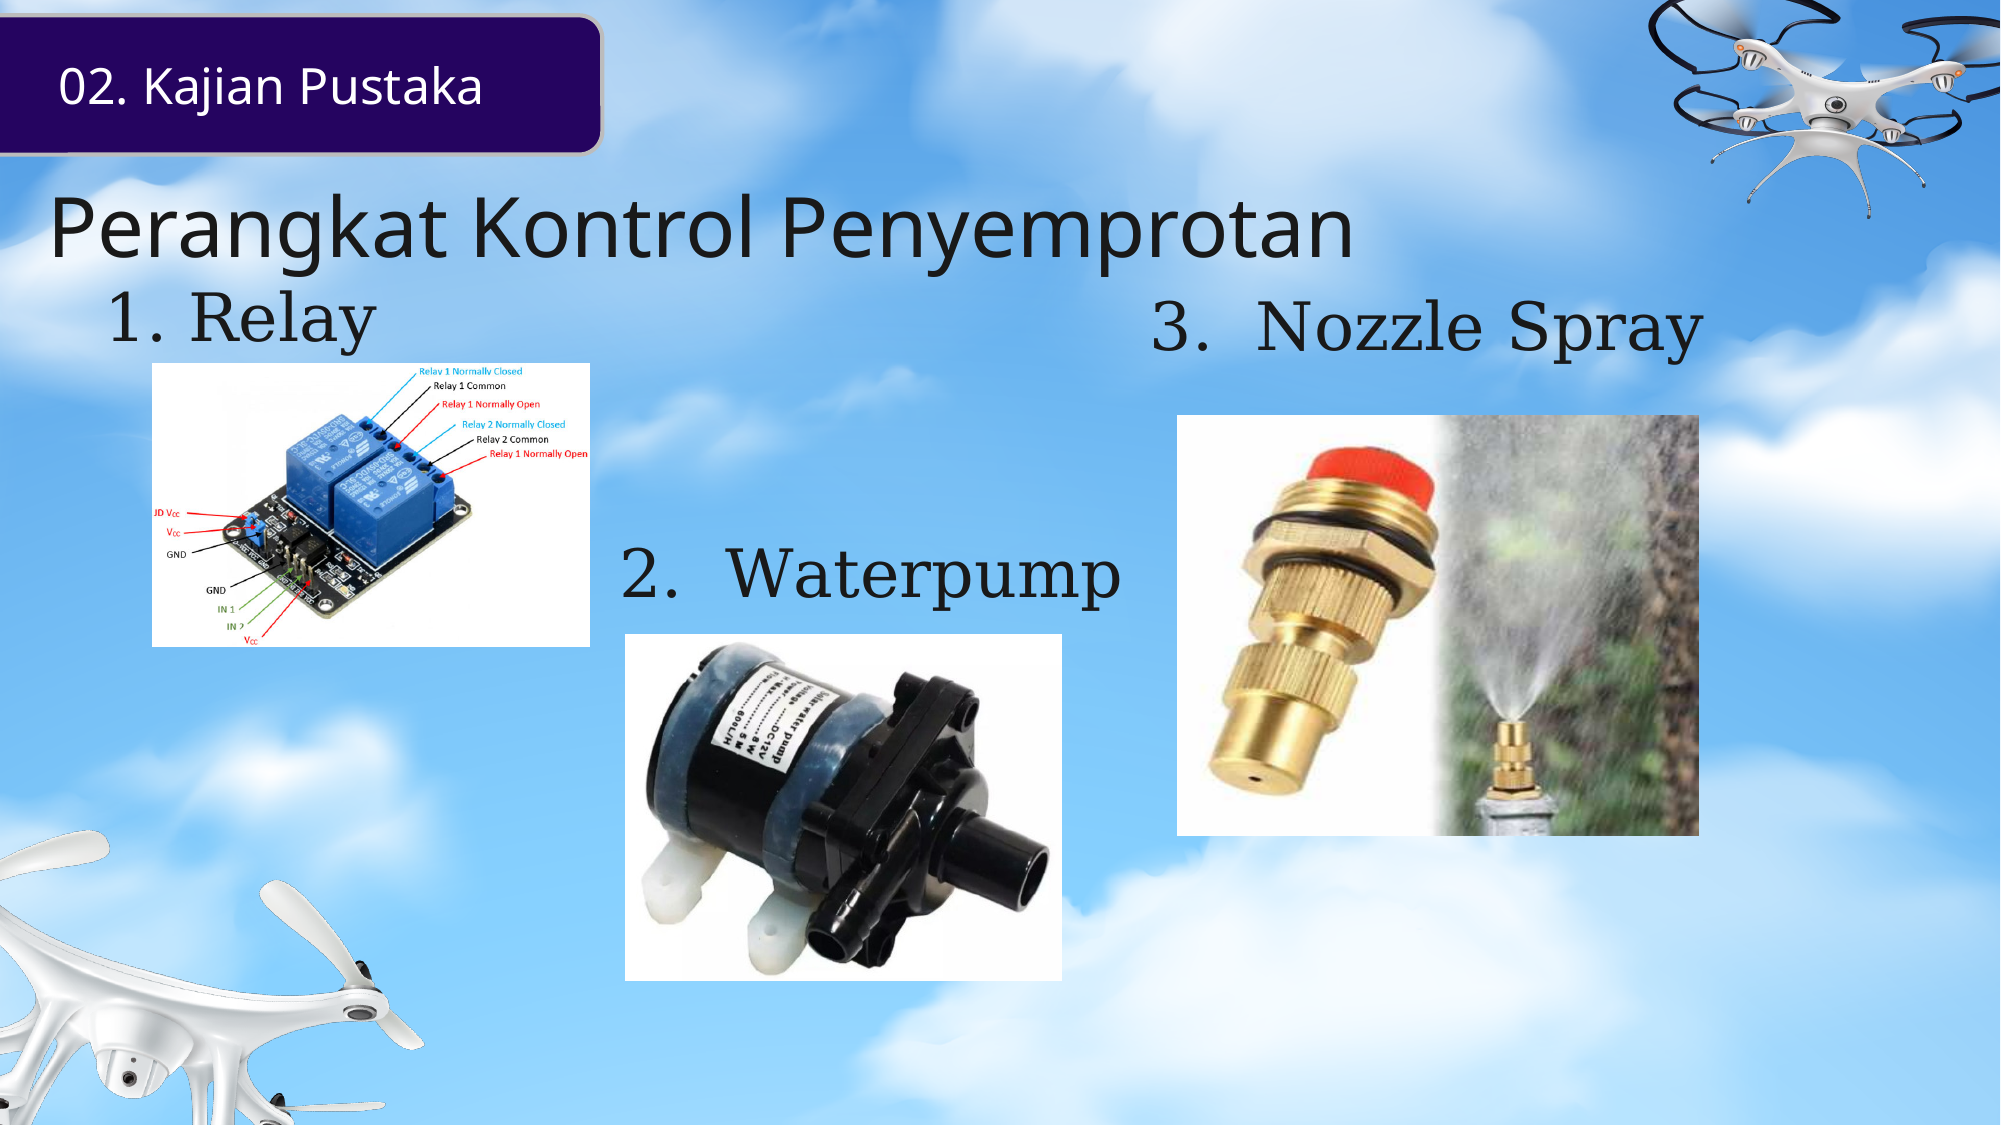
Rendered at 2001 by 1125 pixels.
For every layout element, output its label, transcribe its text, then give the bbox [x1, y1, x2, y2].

text_box 02. Kajian Pustaka [0, 13, 605, 157]
text_box 2. Waterpump [581, 515, 1743, 853]
subtitle Relay [66, 260, 1172, 597]
title Perangkat Kontrol Penyemprotan [27, 154, 1721, 306]
text_box [793, 251, 1956, 388]
picture [0, 0, 2001, 1125]
text_box 3. Nozzle Spray [1111, 269, 1770, 477]
